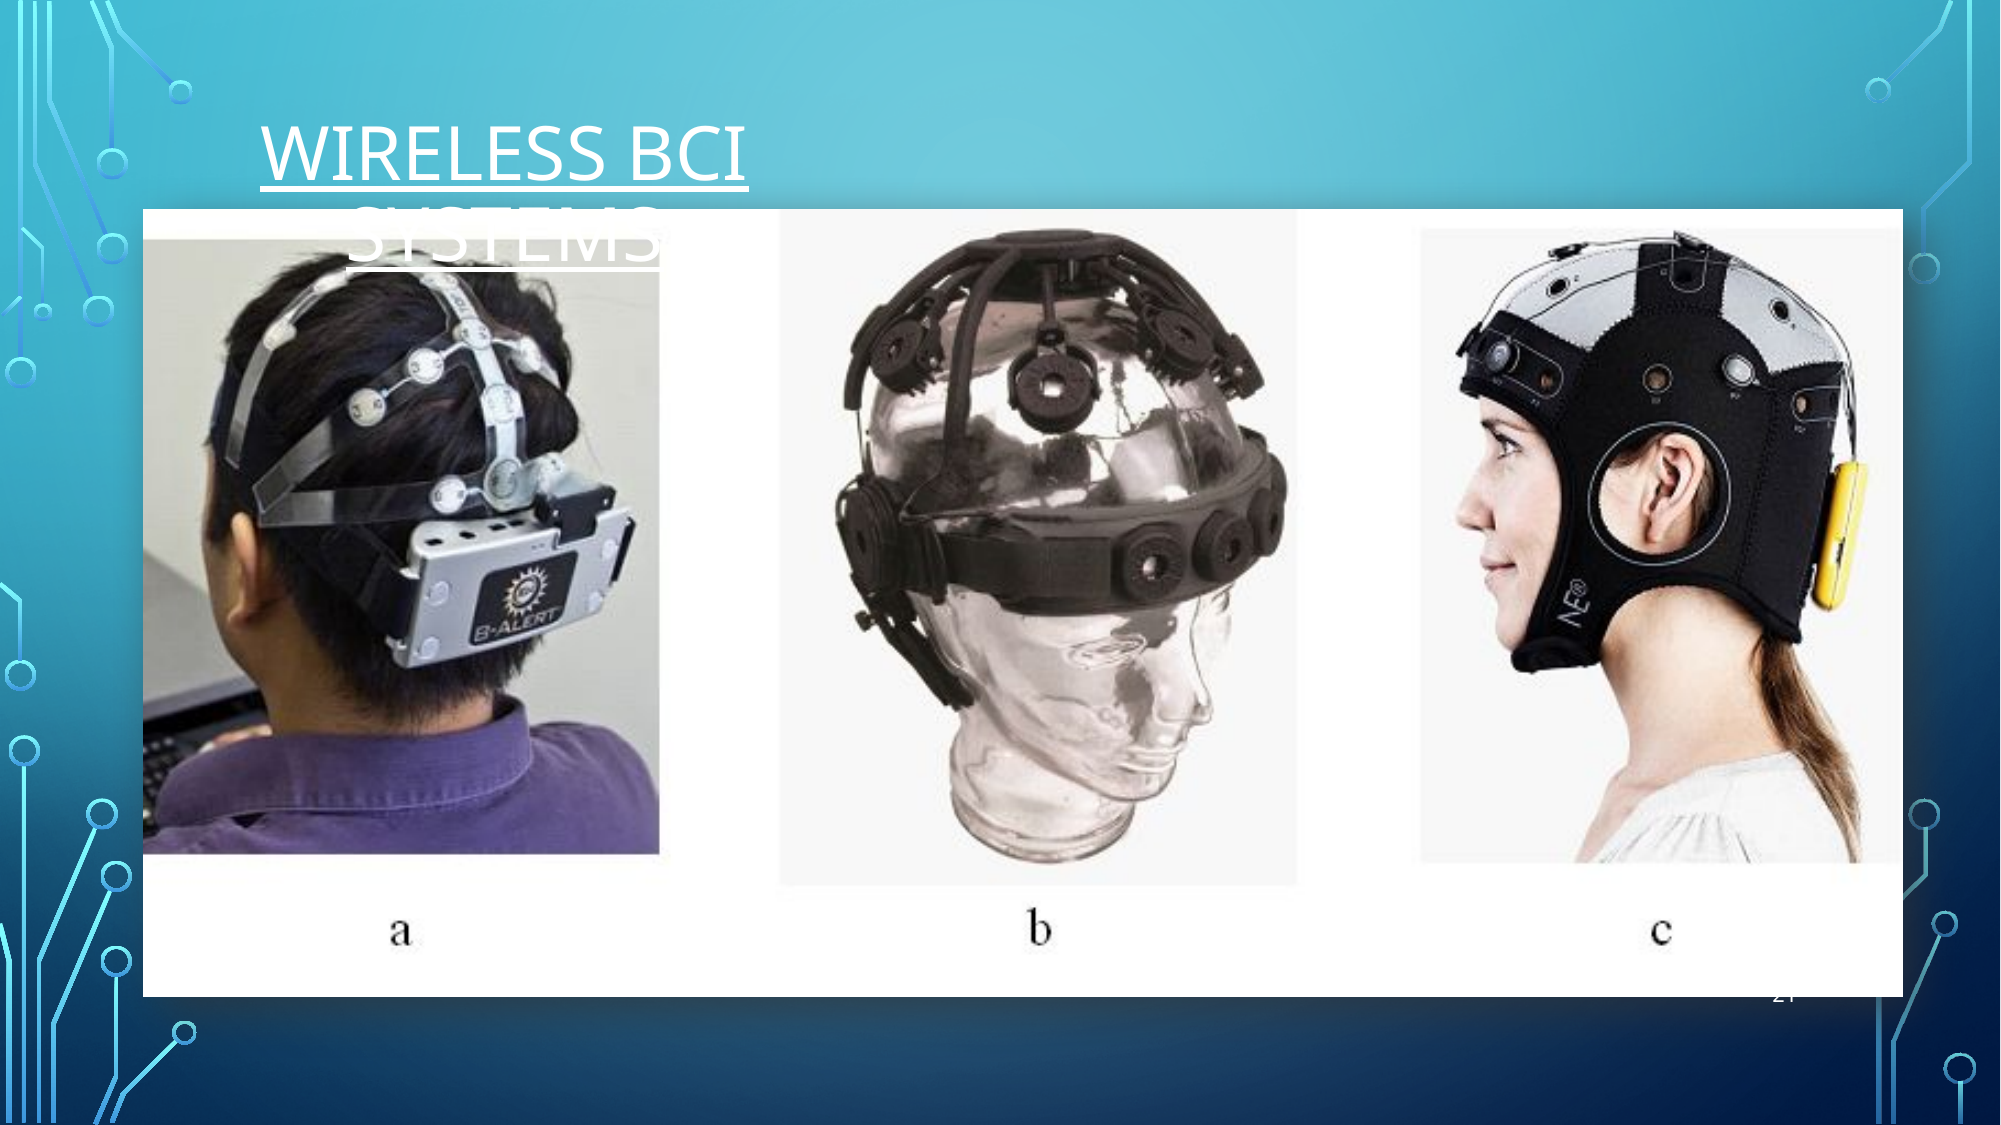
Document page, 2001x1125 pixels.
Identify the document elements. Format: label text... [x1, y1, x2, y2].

picture [142, 209, 1904, 997]
text_box Wireless BCI systems [120, 108, 889, 210]
slide_number 21 [1685, 997, 1813, 1025]
